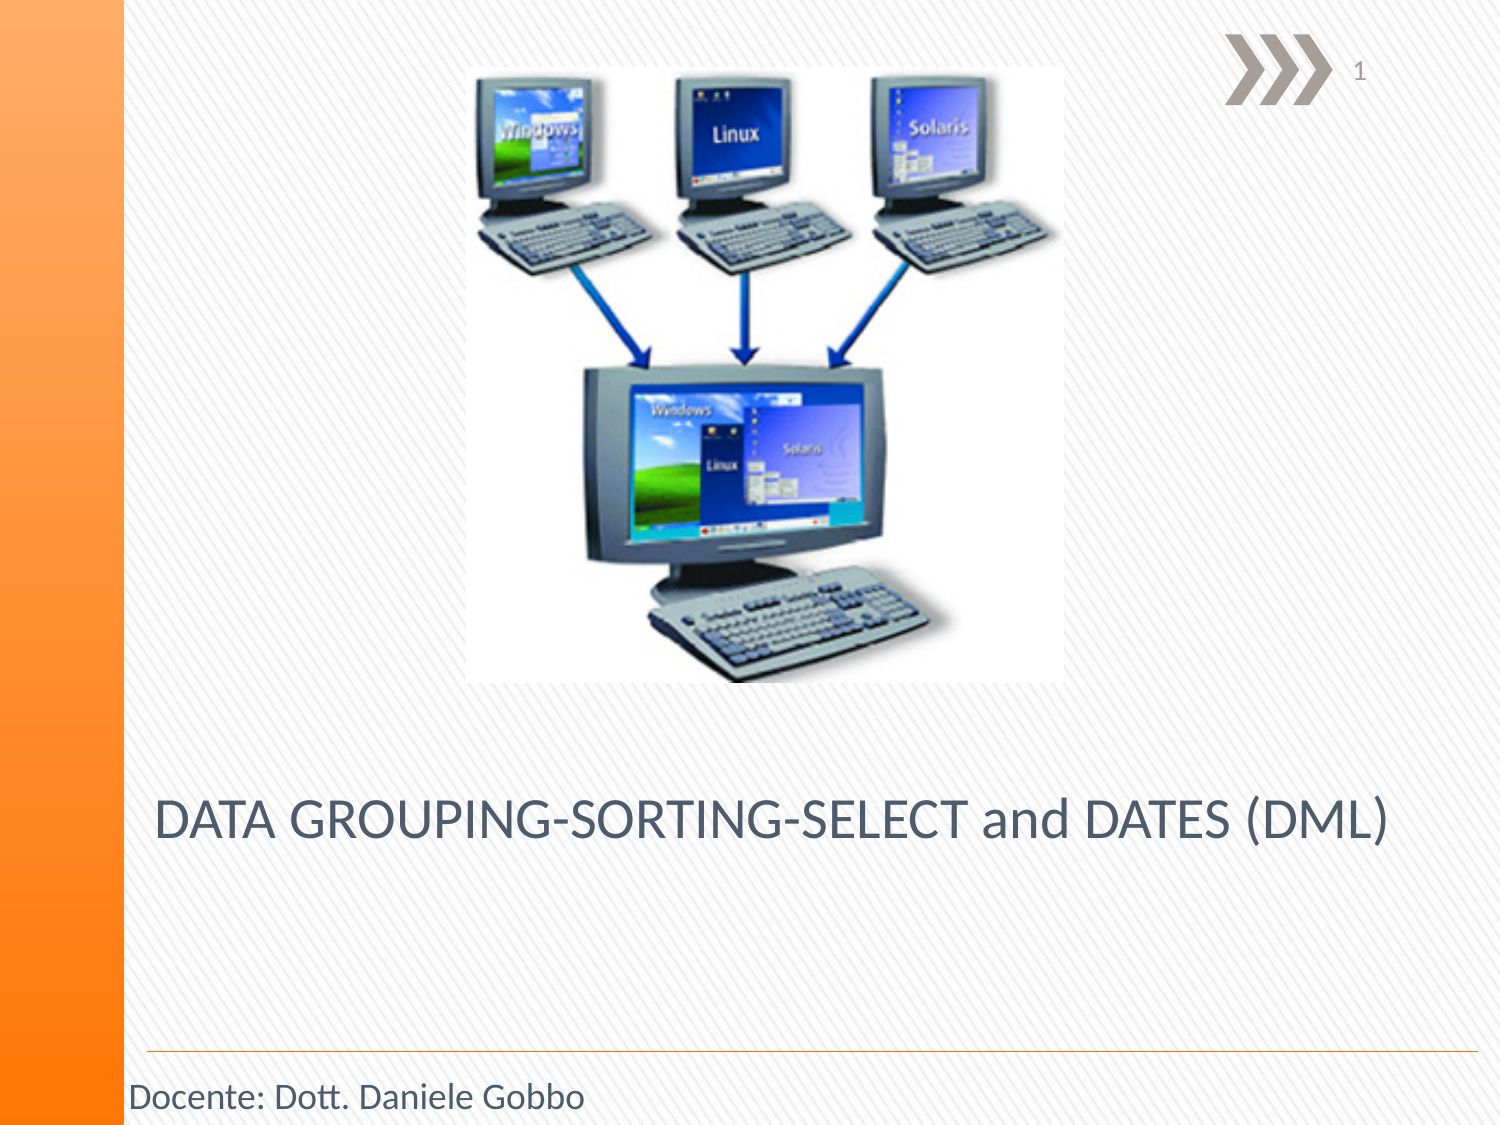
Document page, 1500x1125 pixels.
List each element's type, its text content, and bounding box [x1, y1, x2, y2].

picture [123, 0, 1500, 1125]
text_box DATA GROUPING-SORTING-SELECT and DATES (DML) [0, 771, 1462, 858]
text_box Docente: Dott. Daniele Gobbo Modulo 3 [113, 1064, 1445, 1125]
slide_number 1 [1337, 38, 1466, 99]
